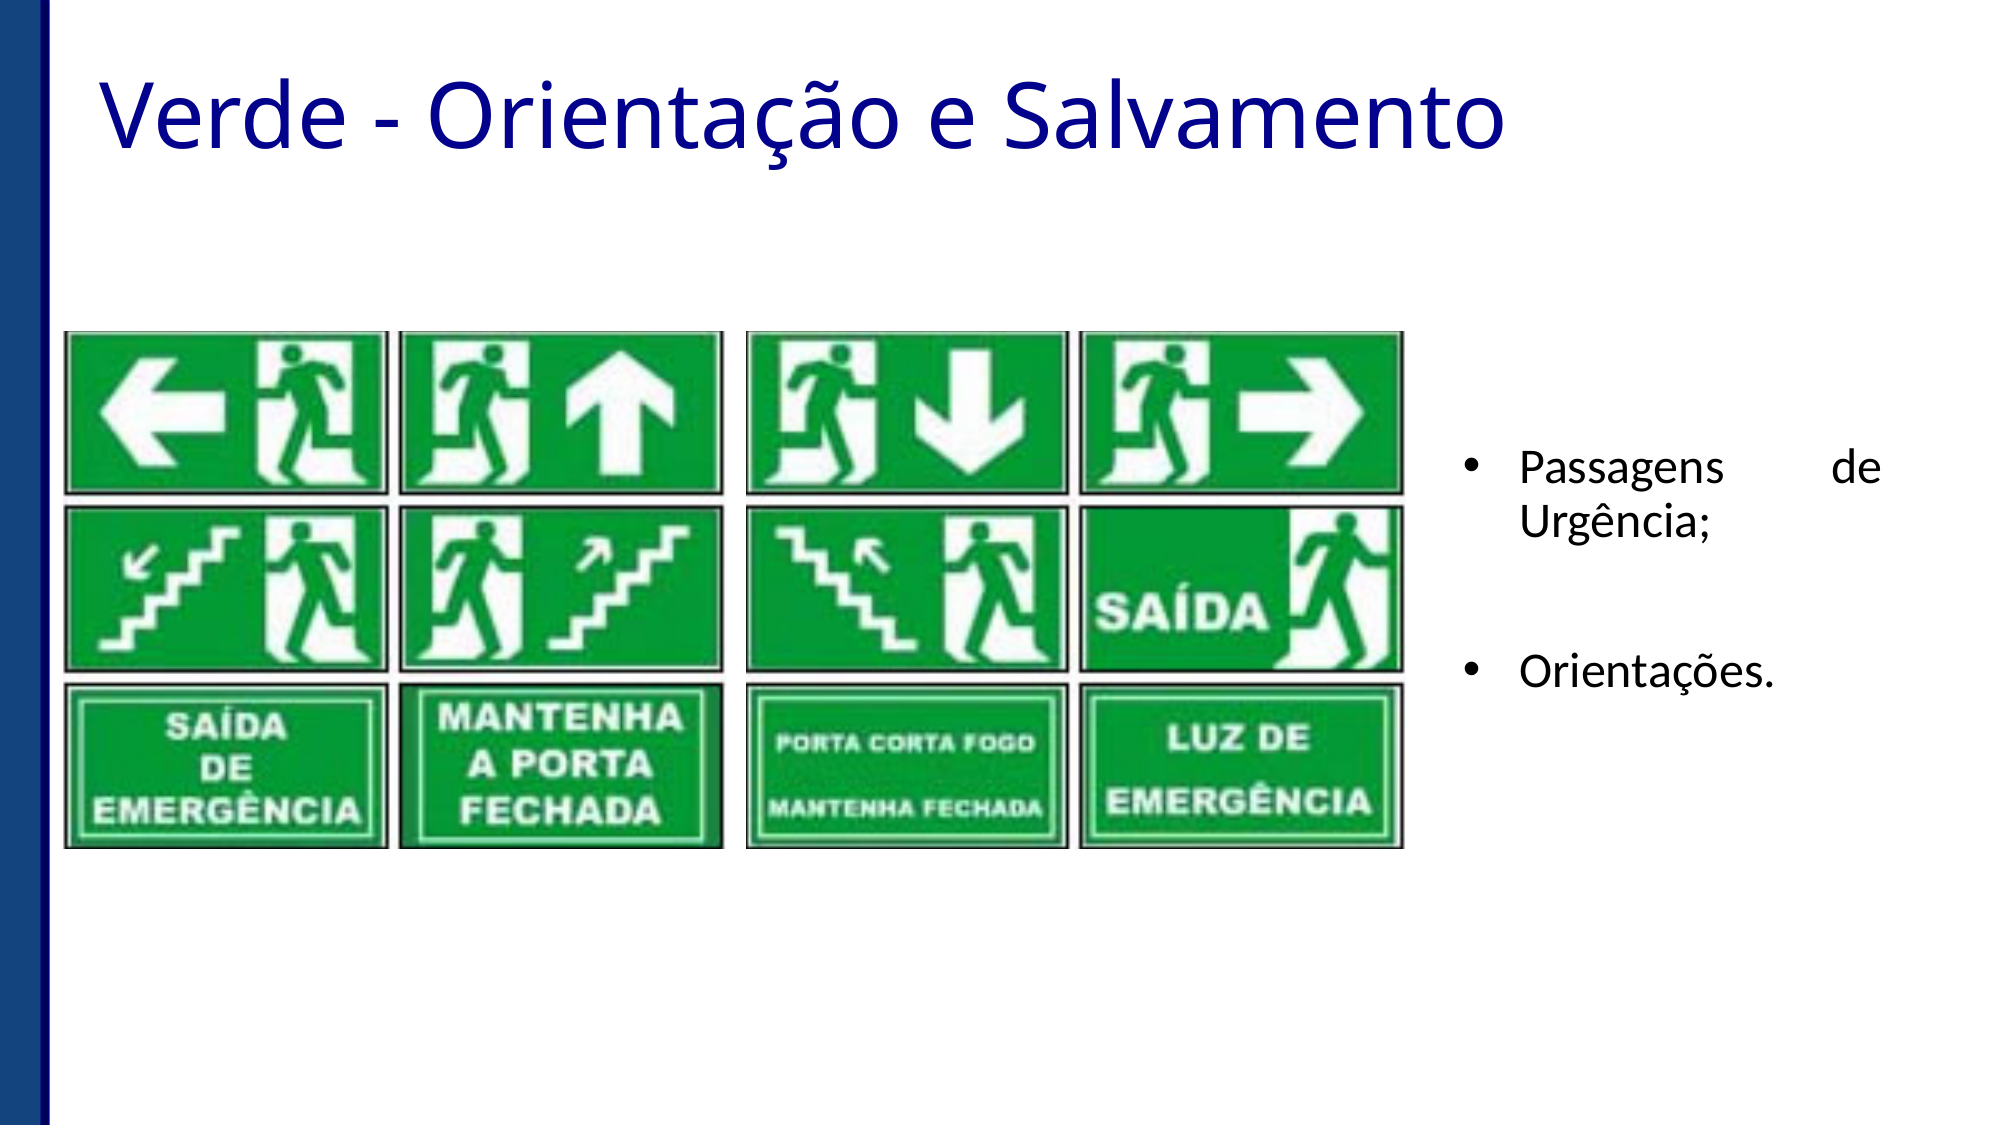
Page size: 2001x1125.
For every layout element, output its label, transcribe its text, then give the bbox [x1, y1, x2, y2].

title Verde - Orientação e Salvamento [85, 10, 1811, 228]
picture [0, 0, 2001, 1125]
text_box Passagens de Urgência; Orientações. [1447, 432, 1898, 829]
